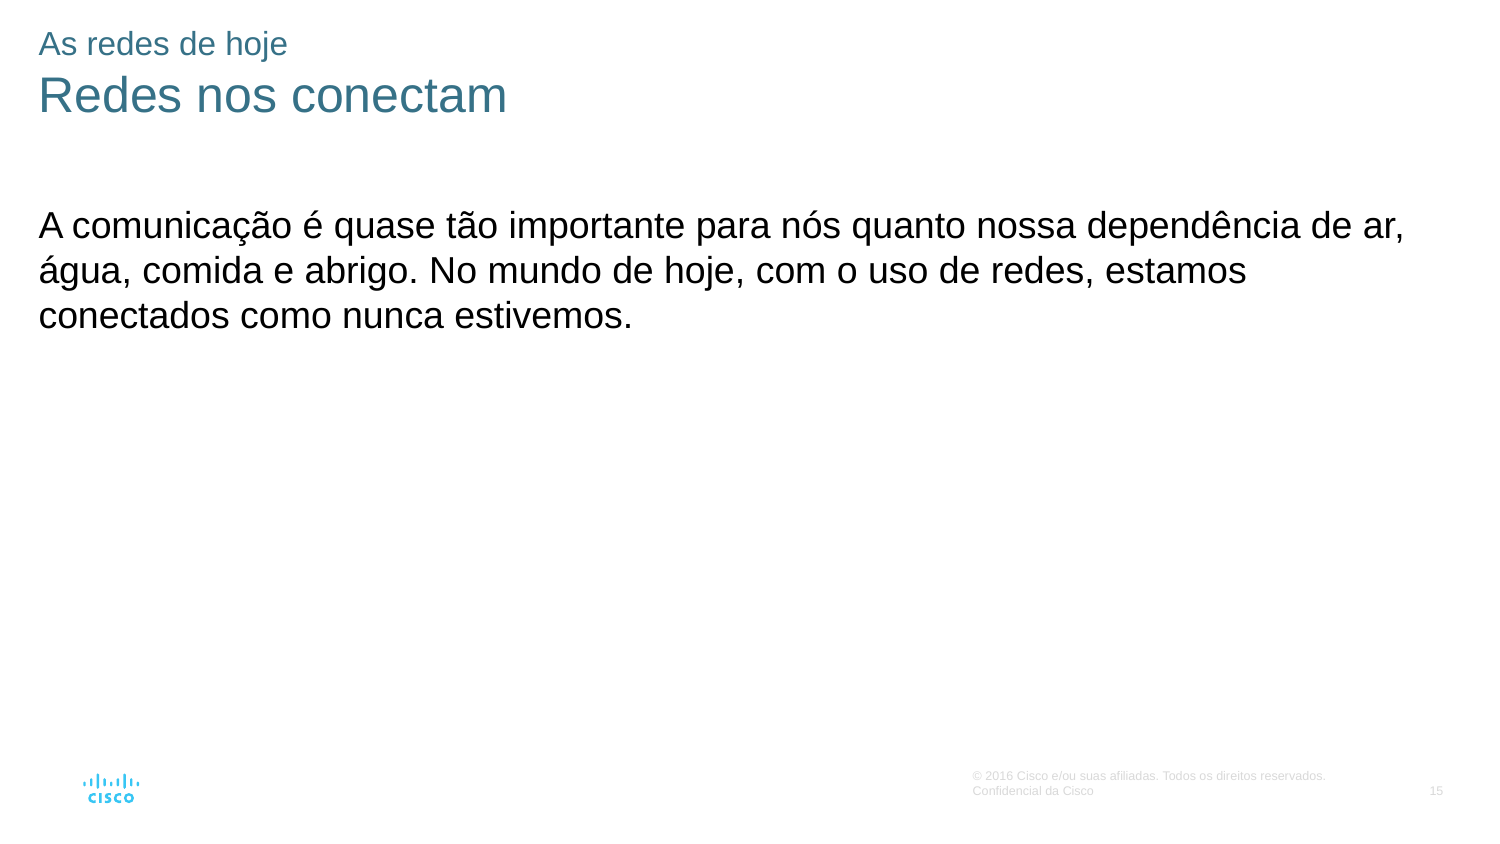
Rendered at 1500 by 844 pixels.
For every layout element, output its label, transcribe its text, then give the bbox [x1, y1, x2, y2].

list A comunicação é quase tão importante para nós quanto nossa dependência de ar, água, comida e abrigo. No mundo de hoje, com o uso de redes, estamos conectados como nunca estivemos. [23, 135, 1476, 373]
text_box As redes de hoje Redes nos conectam [23, 10, 1500, 135]
